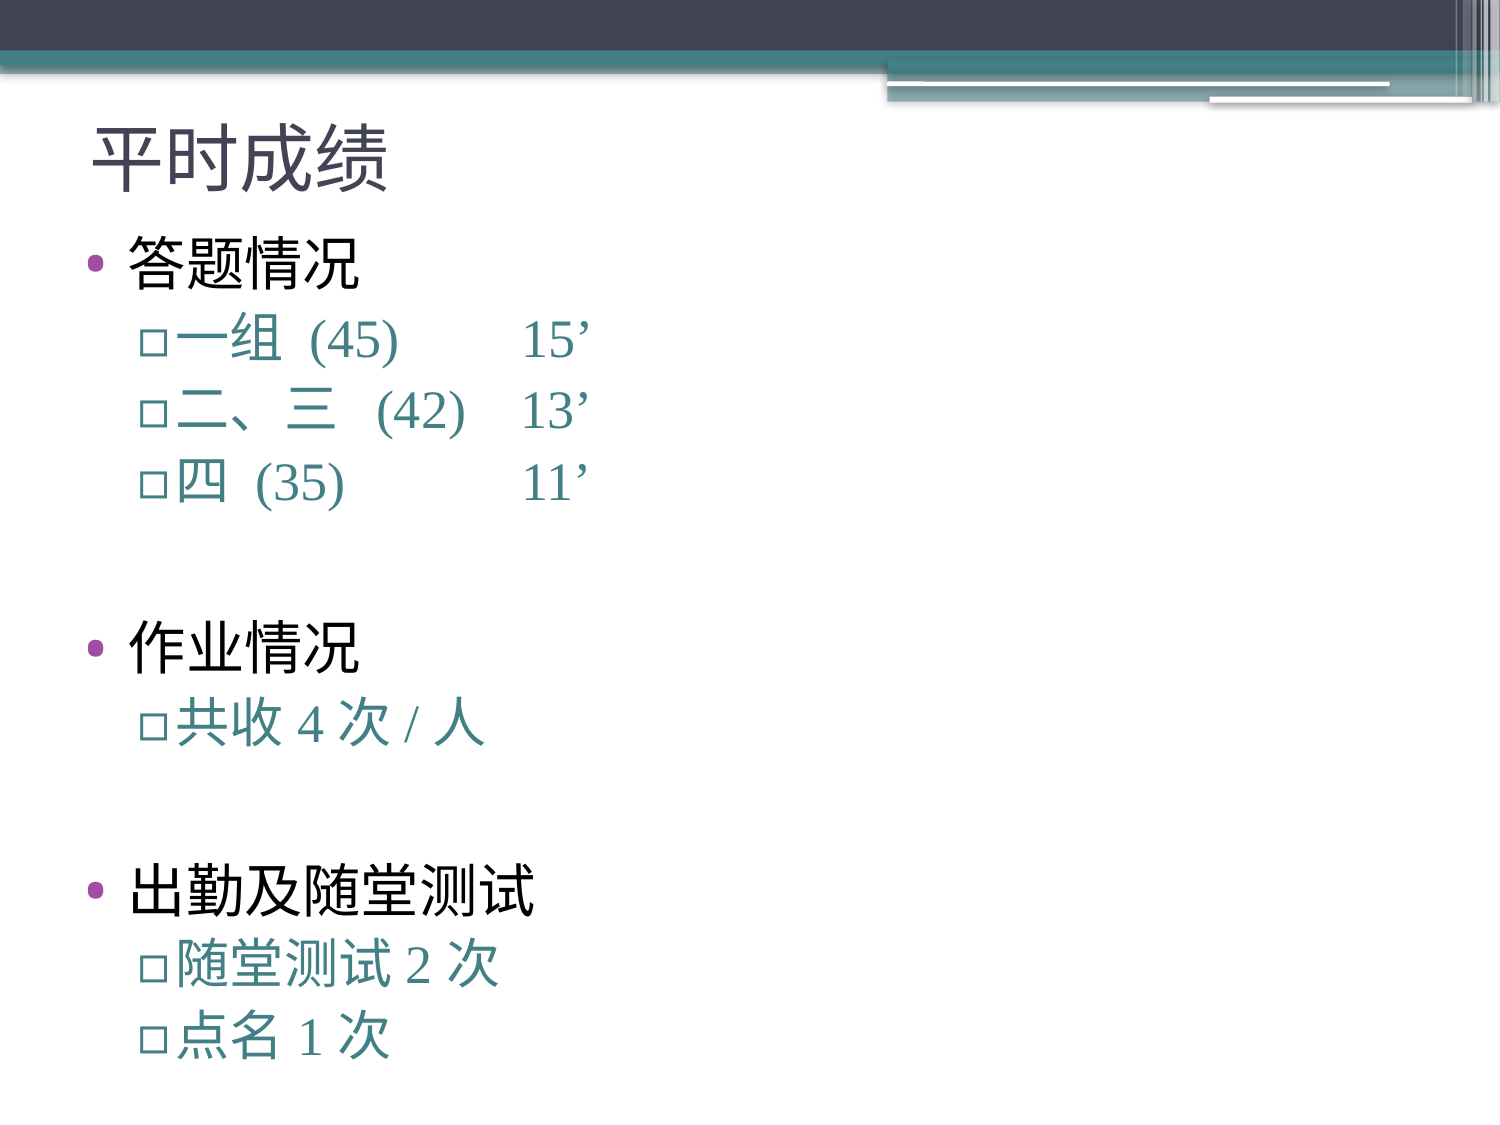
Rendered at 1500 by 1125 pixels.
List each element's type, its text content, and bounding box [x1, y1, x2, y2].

title 平时成绩 [75, 68, 1425, 219]
list 答题情况 一组 (45) 15’ 二、三 (42) 13’ 四 (35) 11’ 作业情况 共收4次/人 出勤及随堂测试 随堂测试2次 点名1次 [53, 219, 1447, 1059]
